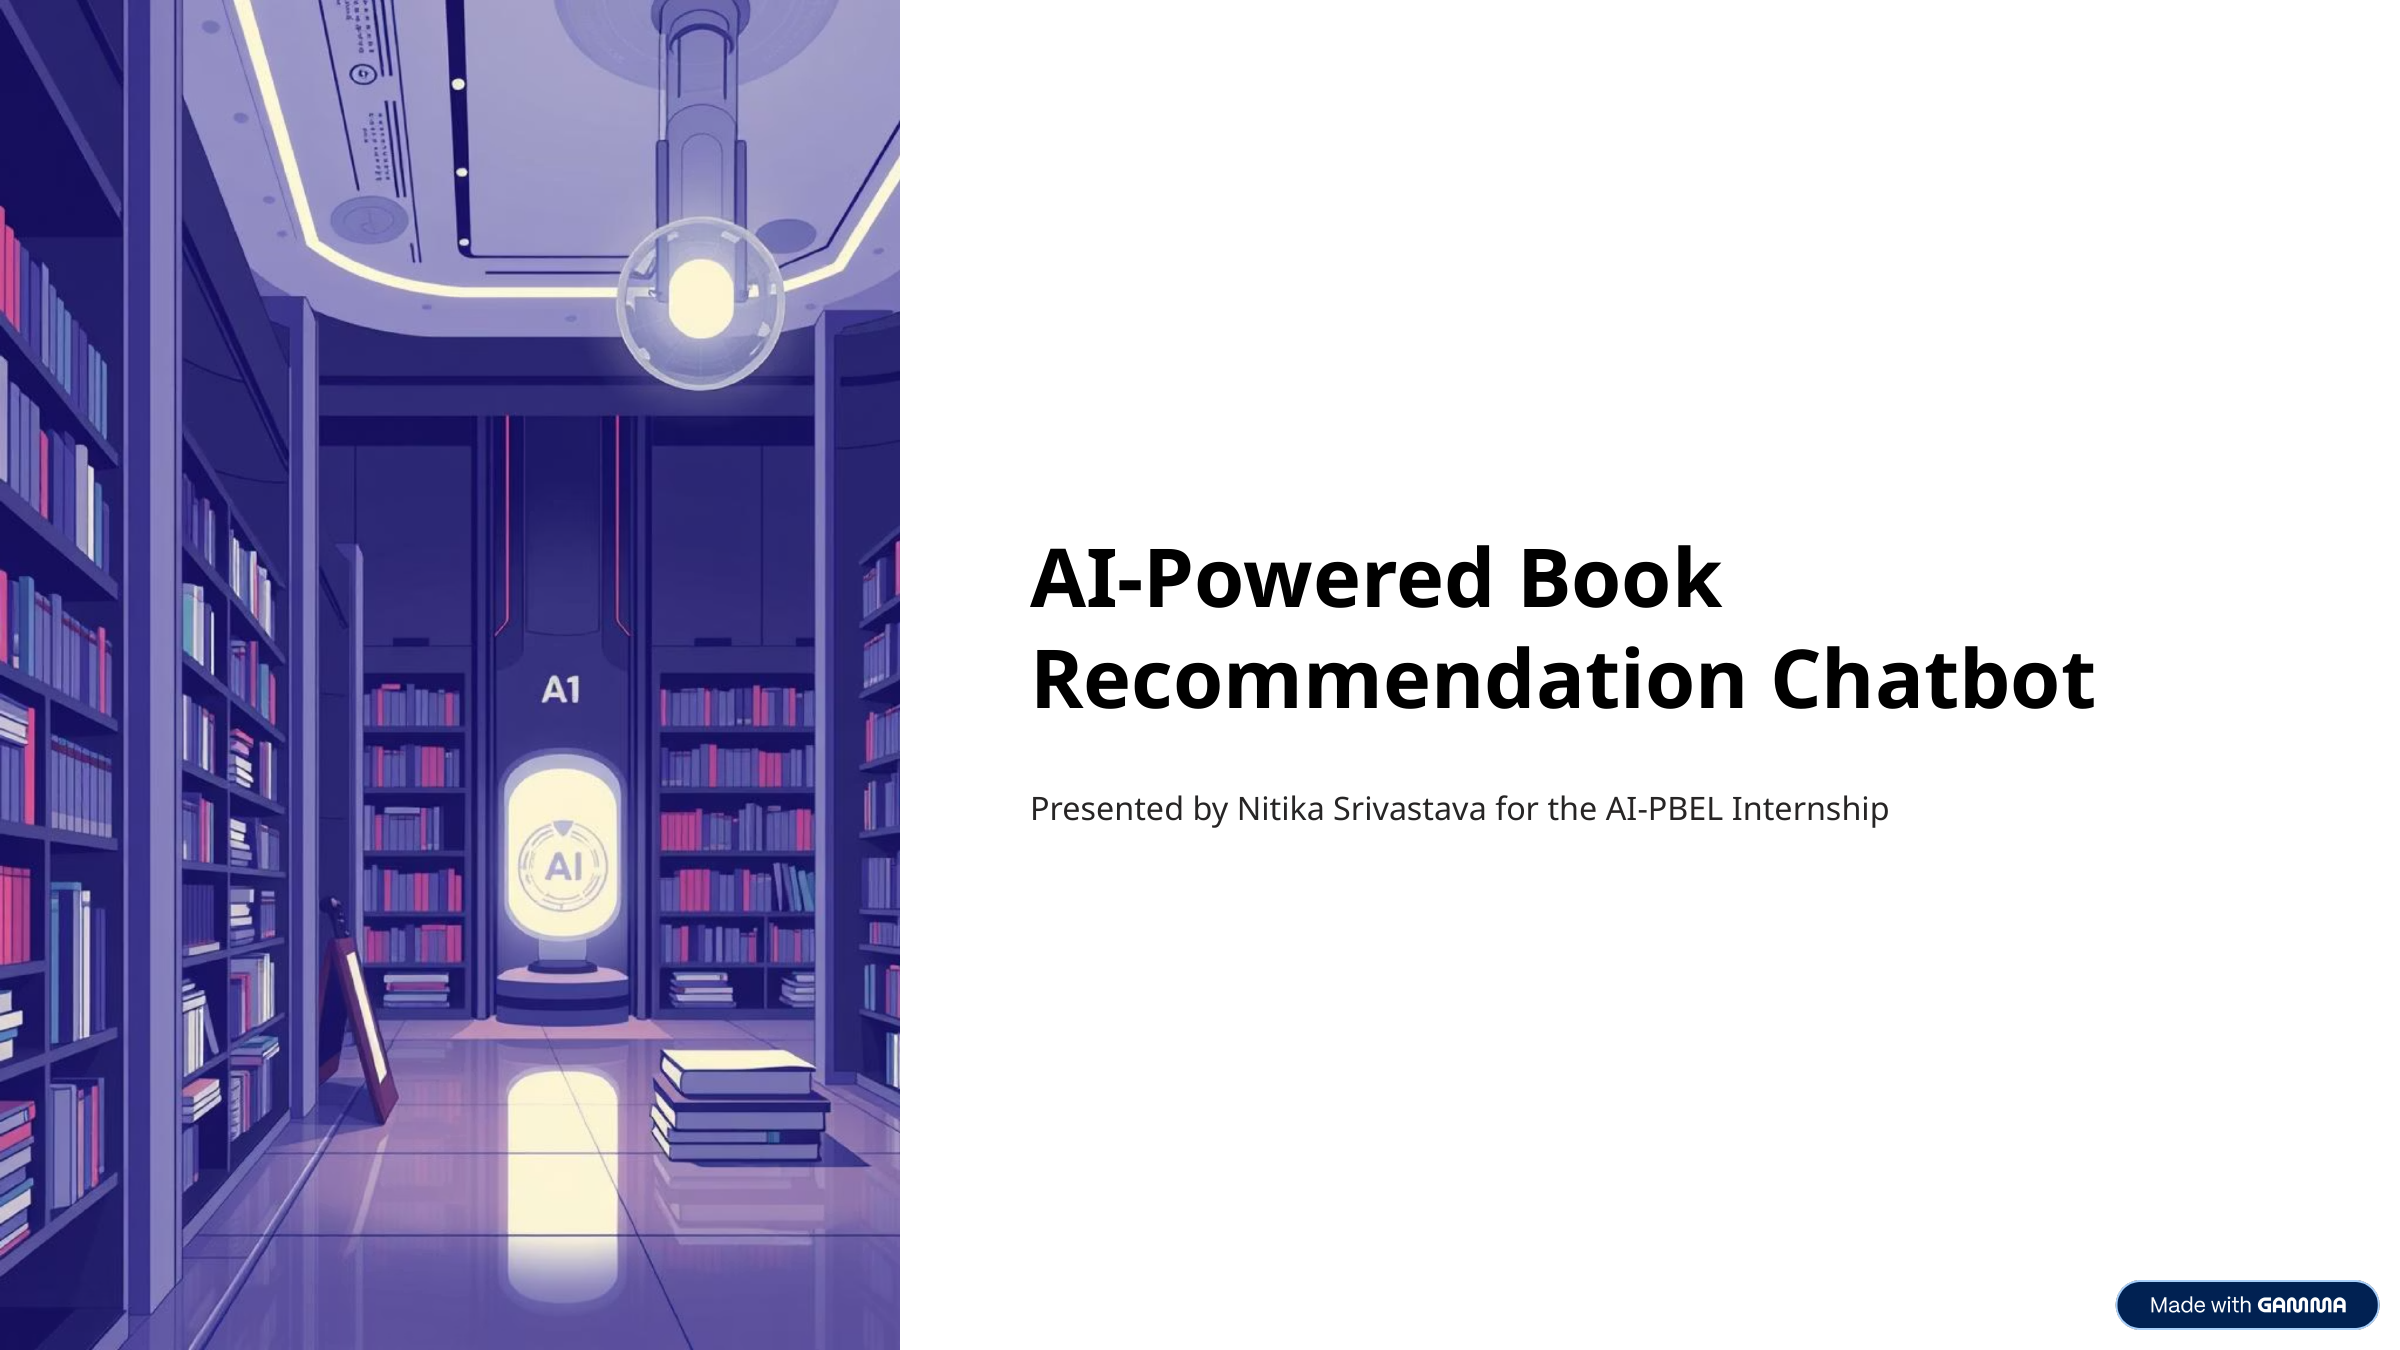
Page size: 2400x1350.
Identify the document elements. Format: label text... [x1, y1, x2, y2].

picture [2106, 1271, 2389, 1339]
text_box Presented by Nitika Srivastava for the AI-PBEL Internship [1030, 775, 2270, 828]
text_box AI-Powered Book Recommendation Chatbot [1030, 522, 2270, 727]
picture [0, 0, 900, 1350]
